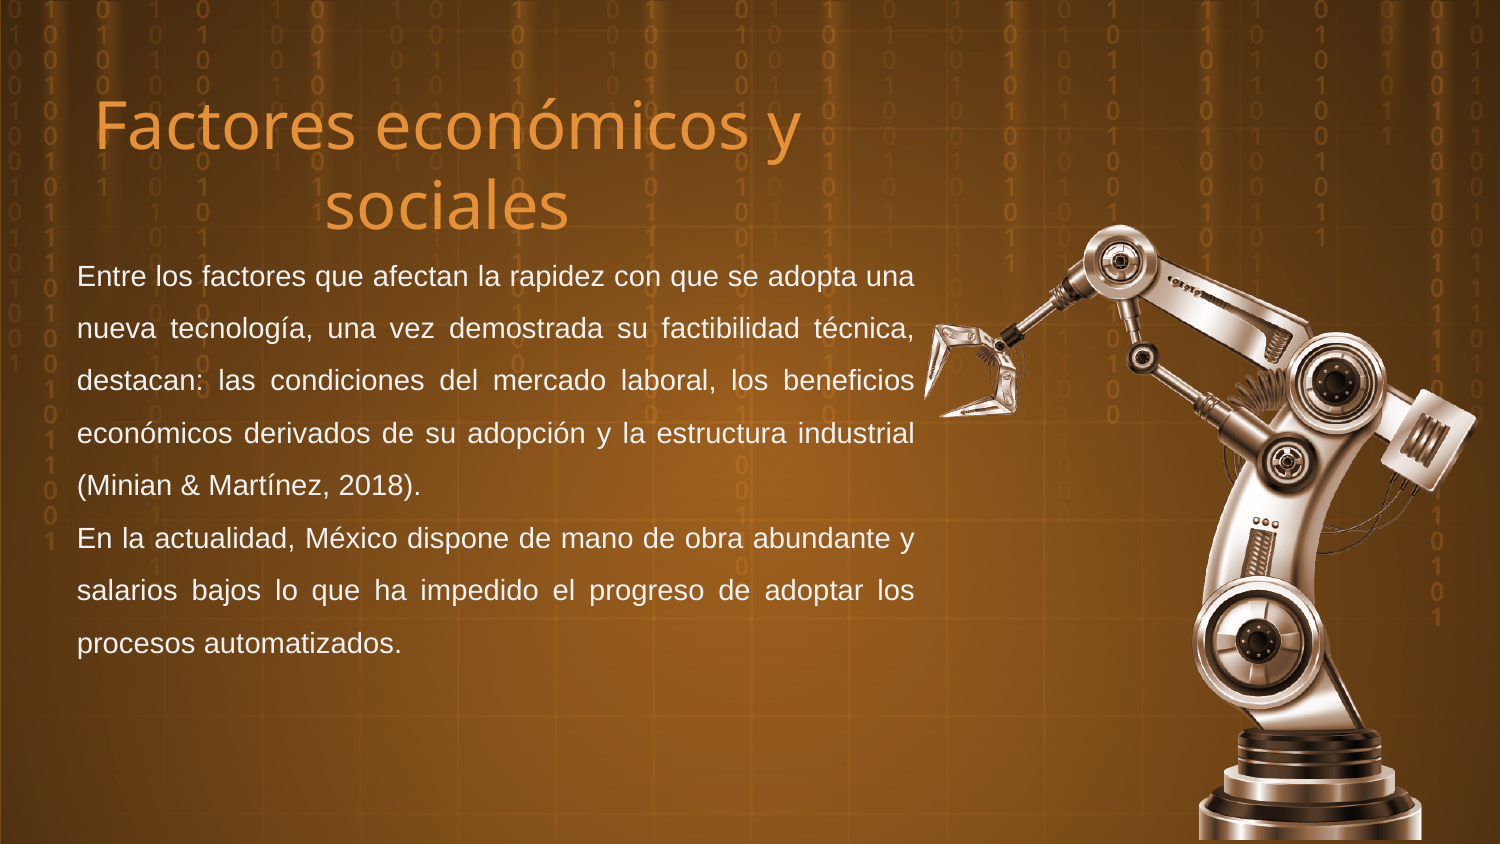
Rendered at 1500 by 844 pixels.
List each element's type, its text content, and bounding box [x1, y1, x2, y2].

picture [915, 67, 1500, 844]
subtitle Entre los factores que afectan la rapidez con que se adopta una nueva tecnología, una vez demostrada su factibilidad técnica, destacan: las condiciones del mercado laboral, los beneficios económicos derivados de su adopción y la estructura industrial (Minian & Martínez, 2018). En la actualidad, México dispone de mano de obra abundante y salarios bajos lo que ha impedido el progreso de adoptar los procesos automatizados. [61, 224, 910, 735]
title Factores económicos y sociales [26, 68, 871, 180]
